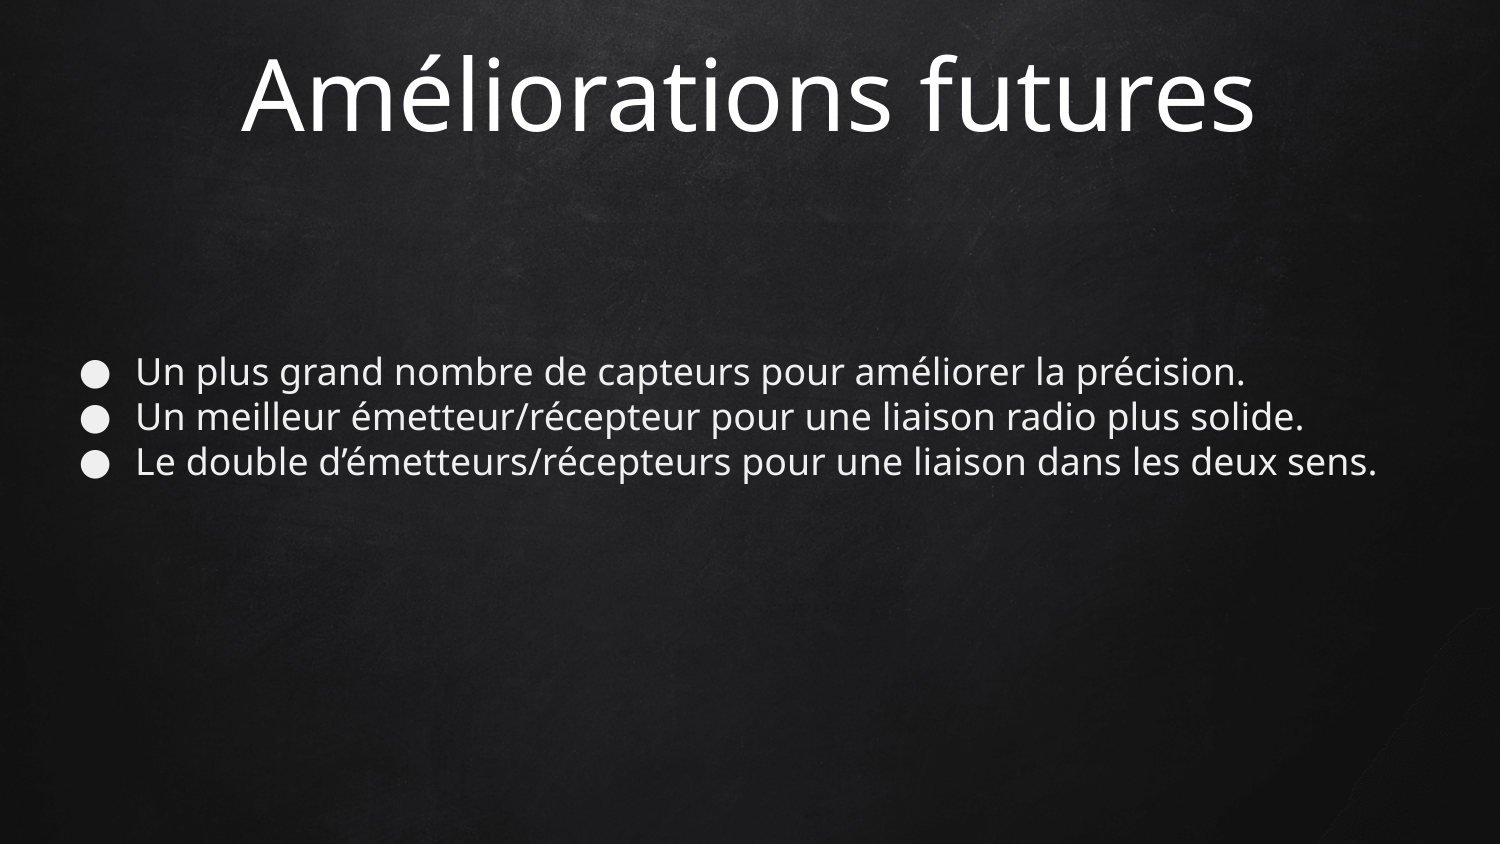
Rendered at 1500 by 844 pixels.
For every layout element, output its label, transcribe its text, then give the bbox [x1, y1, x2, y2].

title Améliorations futures [112, 21, 1388, 167]
text_box Un plus grand nombre de capteurs pour améliorer la précision. Un meilleur émetteur/récepteur pour une liaison radio plus solide. Le double d’émetteurs/récepteurs pour une liaison dans les deux sens. [45, 332, 1455, 553]
picture [0, 0, 1500, 844]
